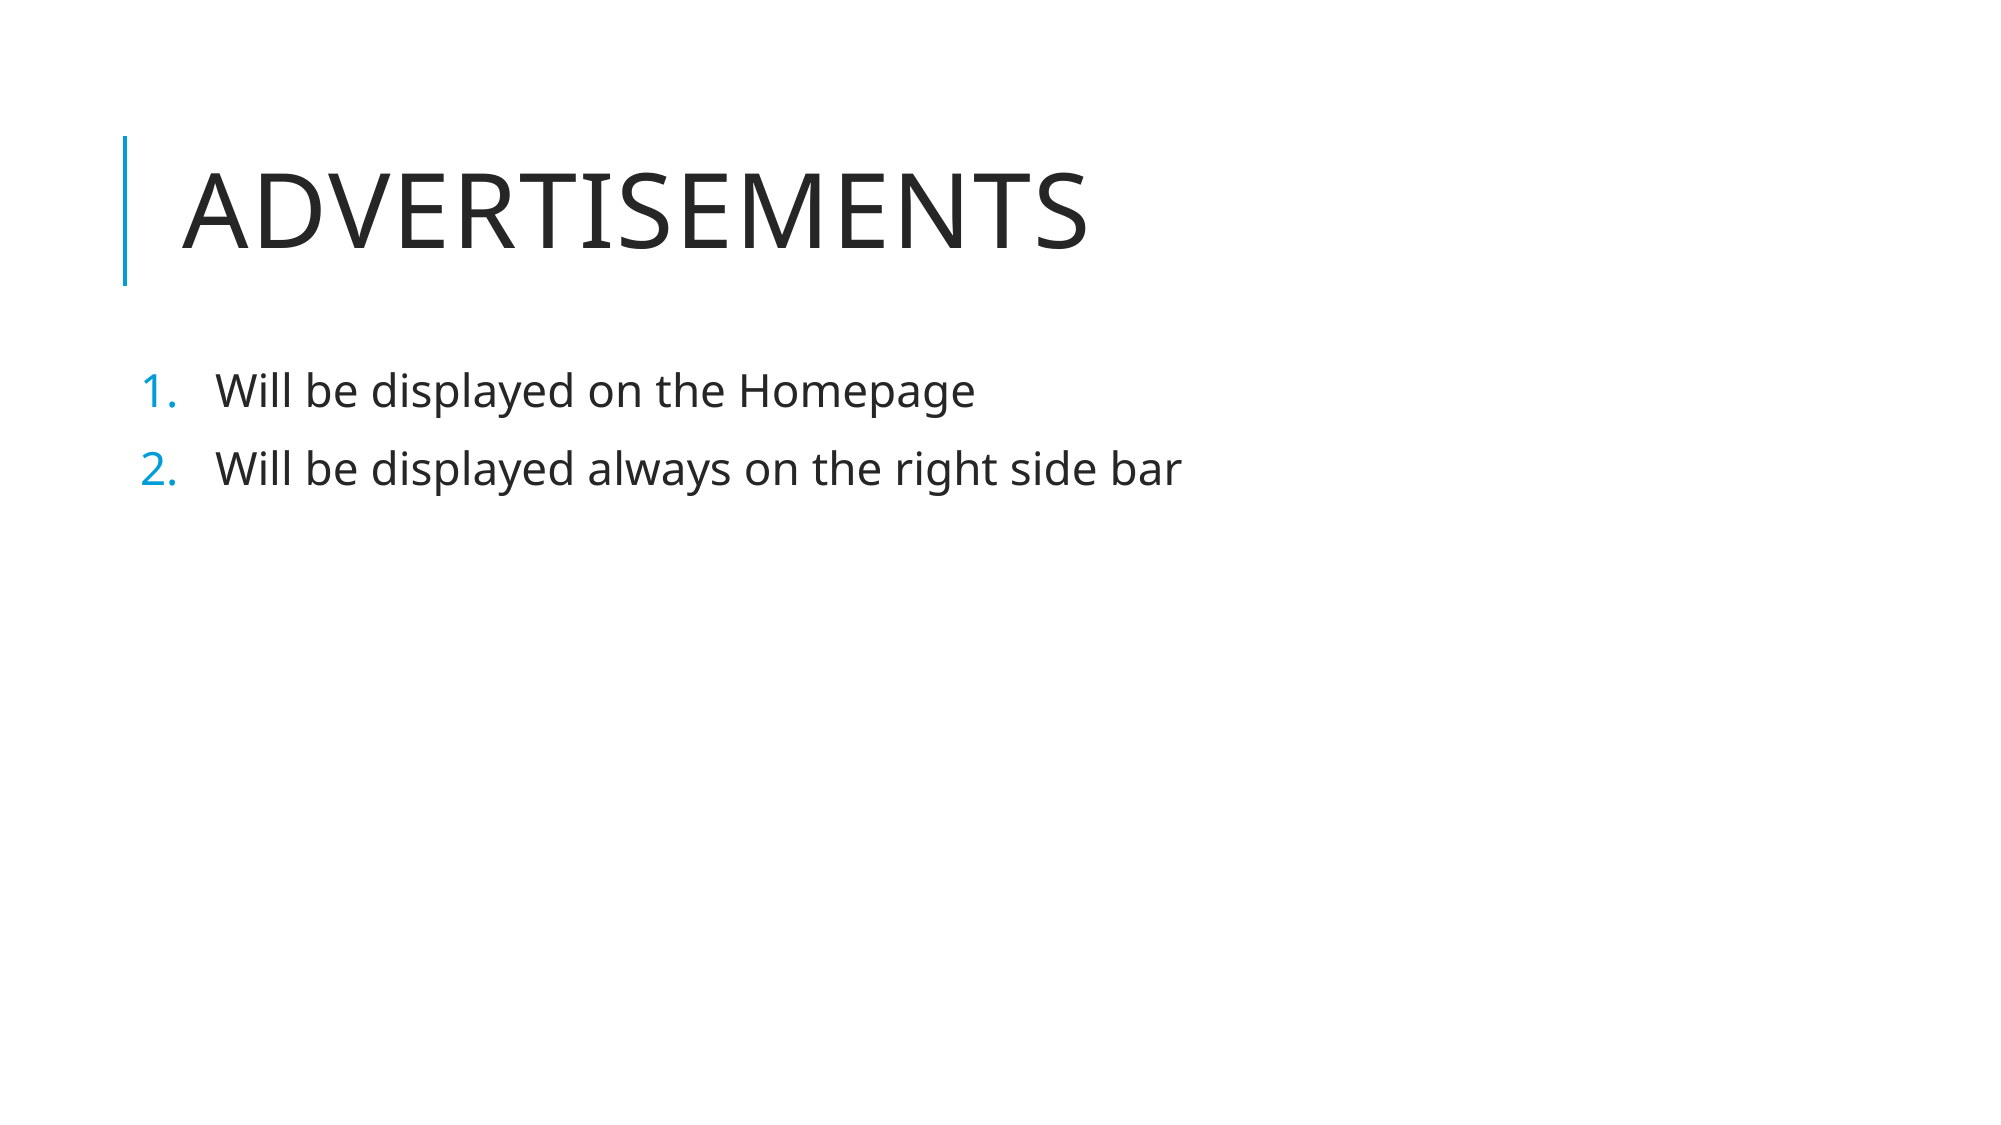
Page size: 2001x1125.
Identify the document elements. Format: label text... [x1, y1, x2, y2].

text_box Will be displayed on the Homepage Will be displayed always on the right side bar [132, 360, 1727, 1021]
title ADVERTISEMENTS [168, 96, 1763, 342]
